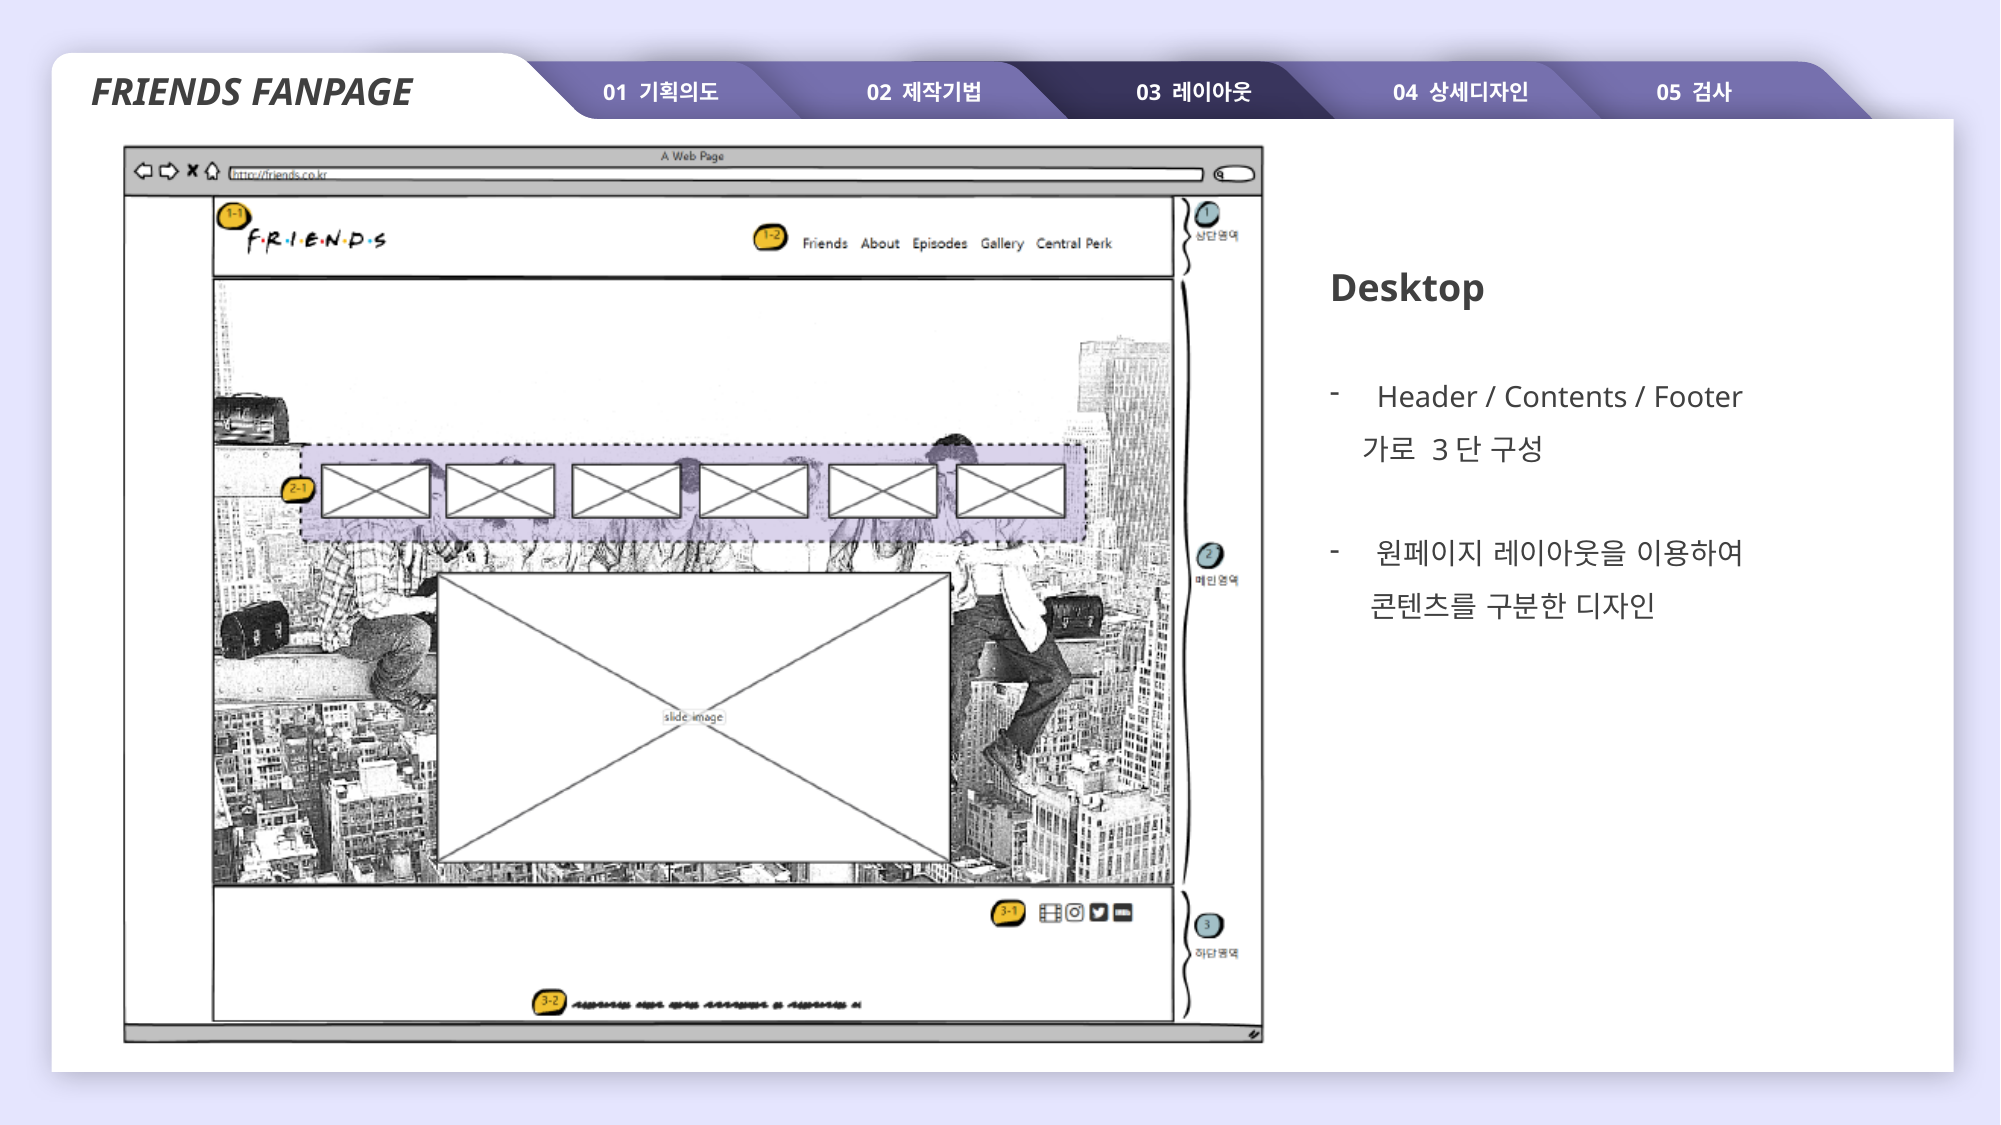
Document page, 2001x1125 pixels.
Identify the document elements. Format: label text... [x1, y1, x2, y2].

text_box [50, 51, 1955, 1073]
text_box 04 상세디자인 [1310, 60, 1588, 103]
text_box 02 제작기법 [776, 60, 1054, 103]
text_box Desktop Header / Contents / Footer 가로 3단 구성 원페이지 레이아웃을 이용하여 콘텐츠를 구분한 디자인 [1315, 233, 1872, 631]
text_box 03 레이아웃 [1044, 60, 1321, 103]
picture [113, 133, 1275, 1060]
text_box 05 검사 [1576, 60, 1858, 103]
text_box FRIENDS FANPAGE [76, 60, 511, 120]
text_box 01 기획의도 [552, 60, 788, 103]
